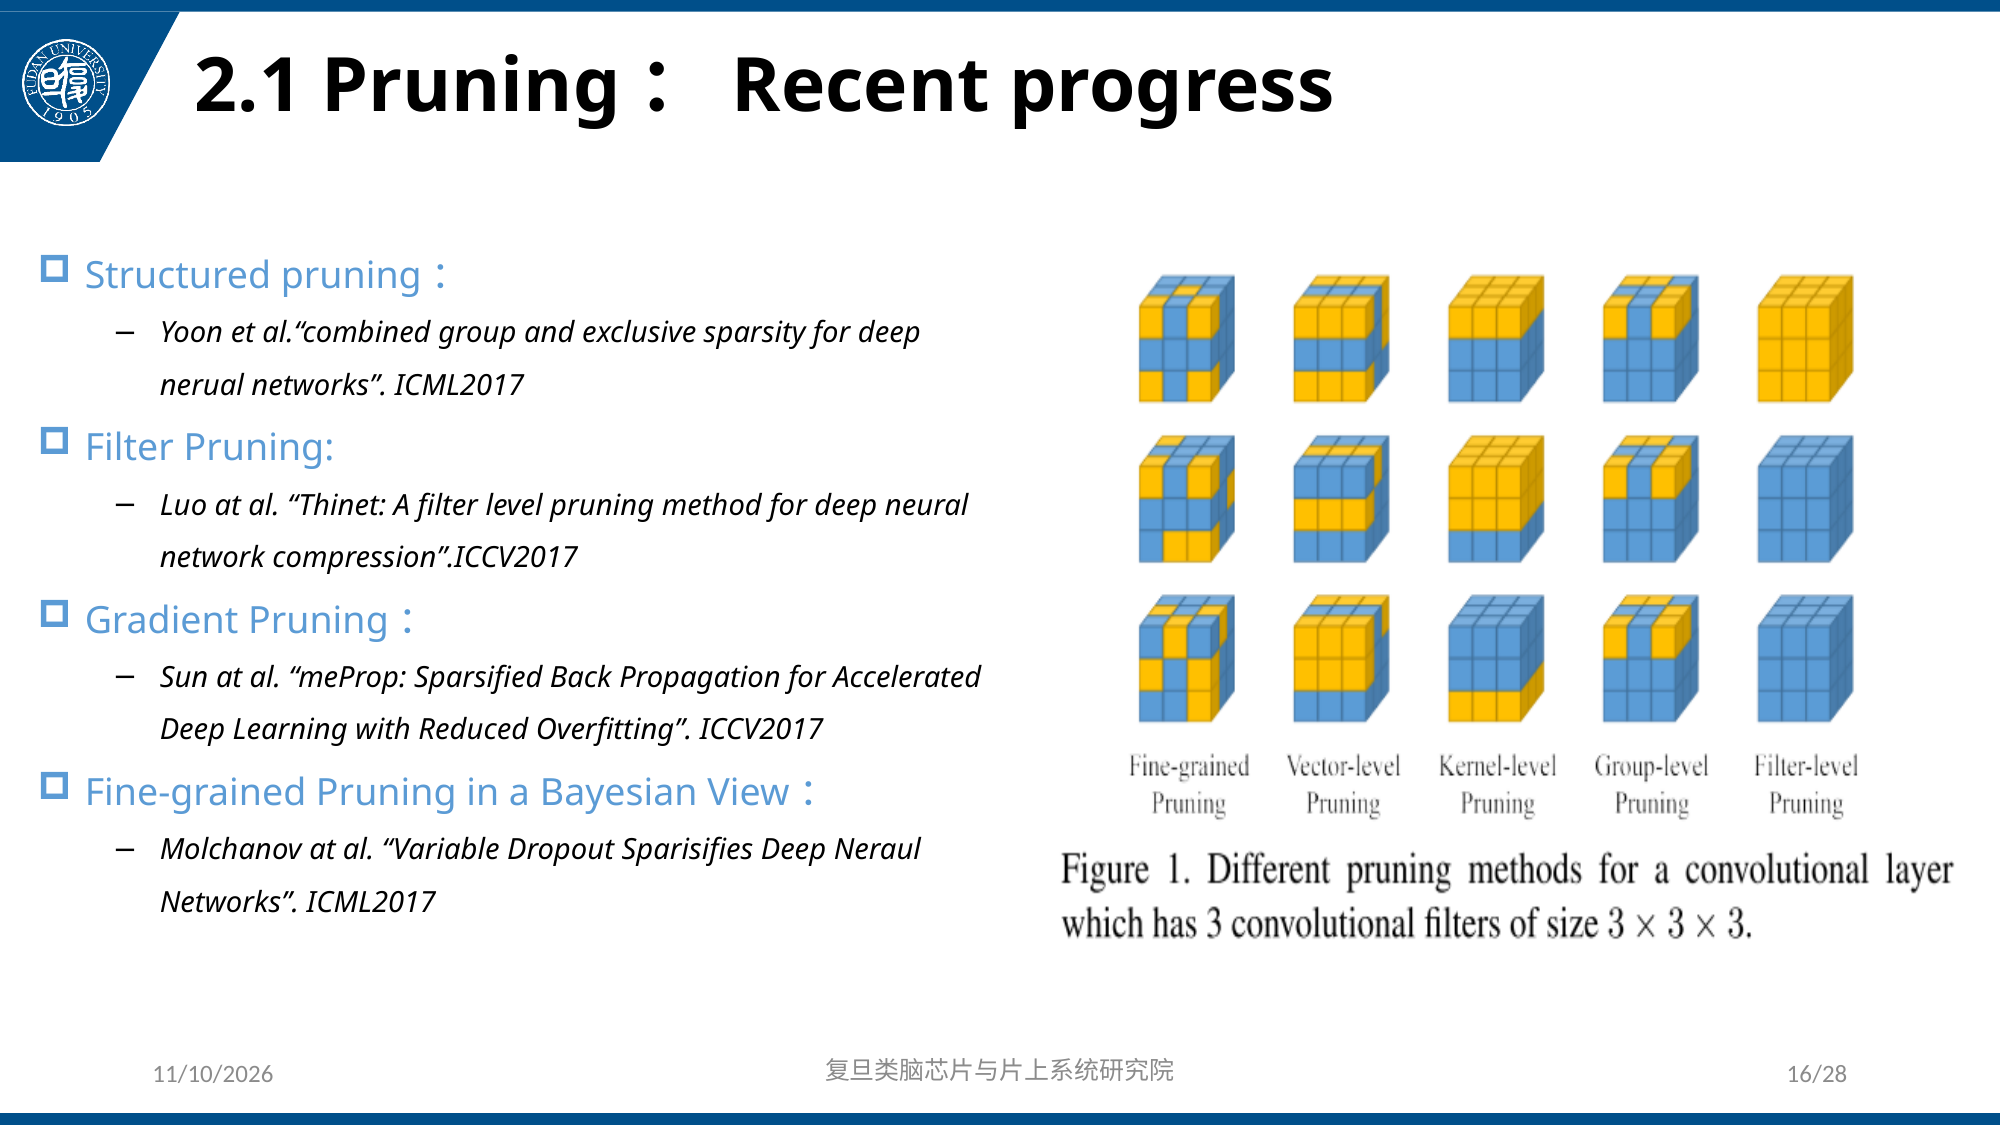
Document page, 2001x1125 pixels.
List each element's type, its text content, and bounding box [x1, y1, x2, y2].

slide_number 16/28 [1412, 1042, 1863, 1103]
text_box Structured pruning： Yoon et al.“combined group and exclusive sparsity for deep nerual networks”. ICML2017 Filter Pruning: Luo at al. “Thinet: A filter level pruning method for deep neural network compression”.ICCV2017 Gradient Pruning： Sun at al. “meProp: Sparsified Back Propagation for Accelerated Deep Learning with Reduced Overfitting”. ICCV2017 Fine-grained Pruning in a Bayesian View： Molchanov at al. “Variable Dropout Sparisifies Deep Neraul Networks”. ICML2017 [23, 221, 1022, 993]
picture [1021, 243, 1980, 962]
footer 复旦类脑芯片与片上系统研究院 [662, 1042, 1338, 1103]
title 2.1 Pruning：Recent progress [179, 11, 1863, 162]
picture [22, 39, 110, 126]
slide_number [137, 1042, 588, 1103]
